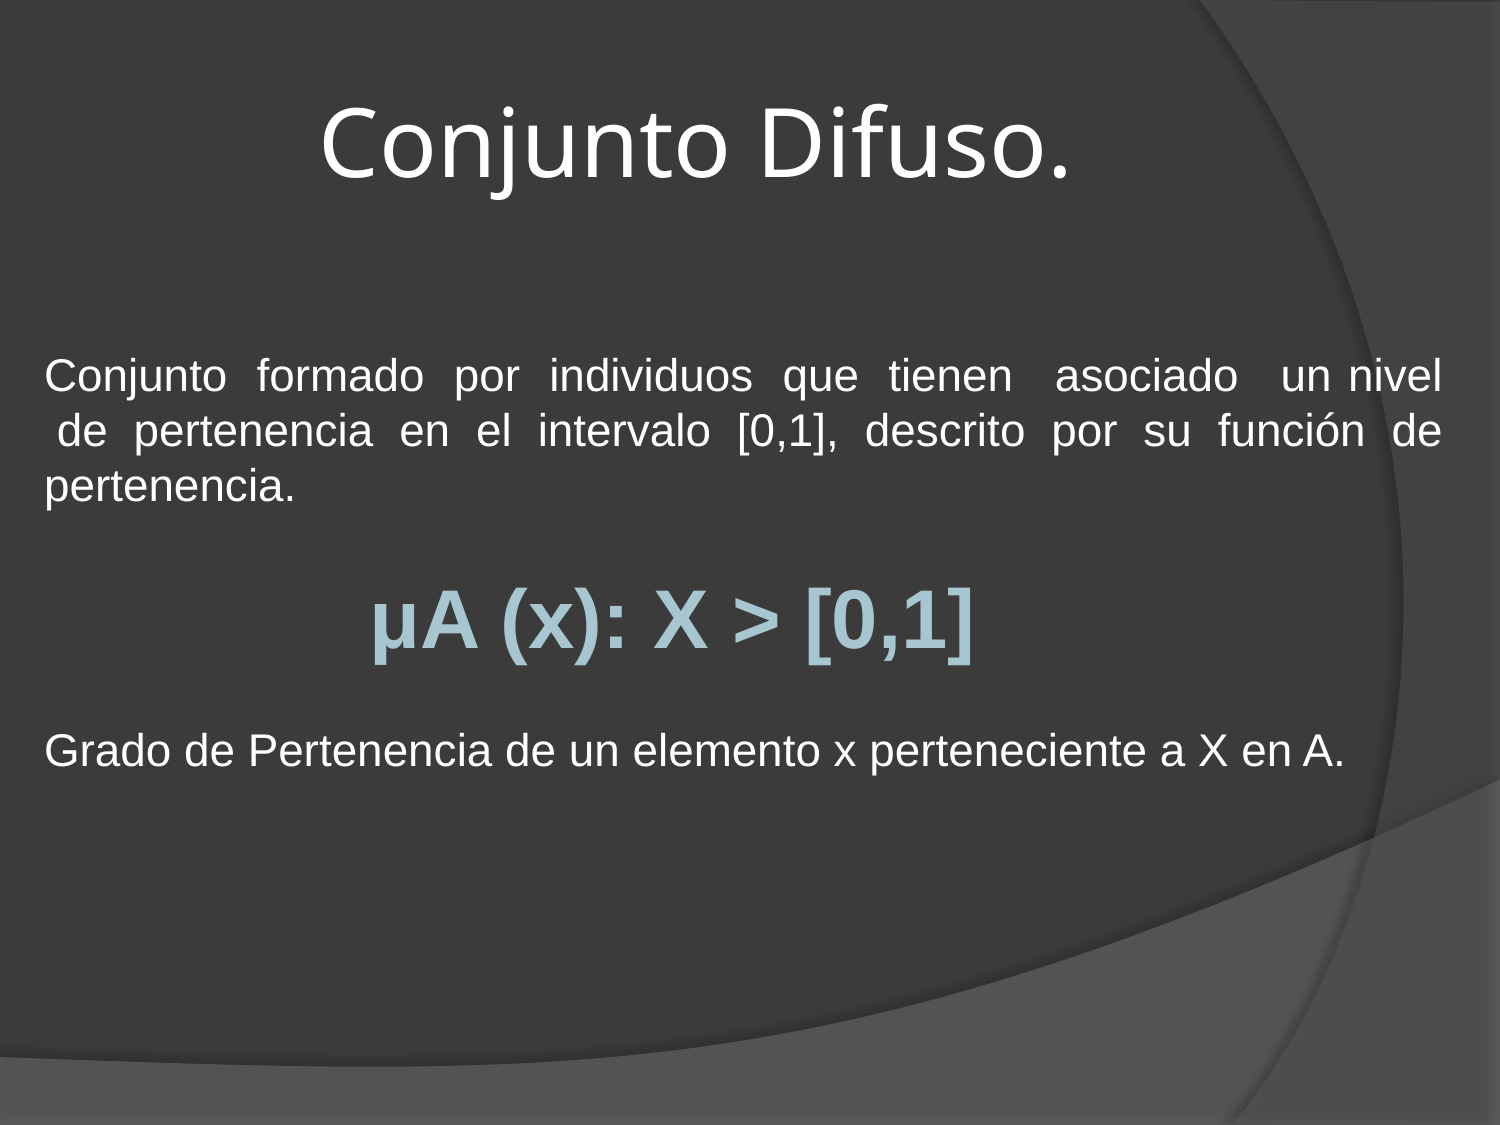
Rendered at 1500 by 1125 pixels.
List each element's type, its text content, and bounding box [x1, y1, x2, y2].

title Conjunto Difuso. [41, 45, 1377, 233]
text_box Conjunto formado por individuos que tienen asociado un nivel de pertenencia en el intervalo [0,1], descrito por su función de pertenencia. μA (x): X ­> [0,1] Grado de Pertenencia de un elemento x perteneciente a X en A. [29, 338, 1459, 883]
